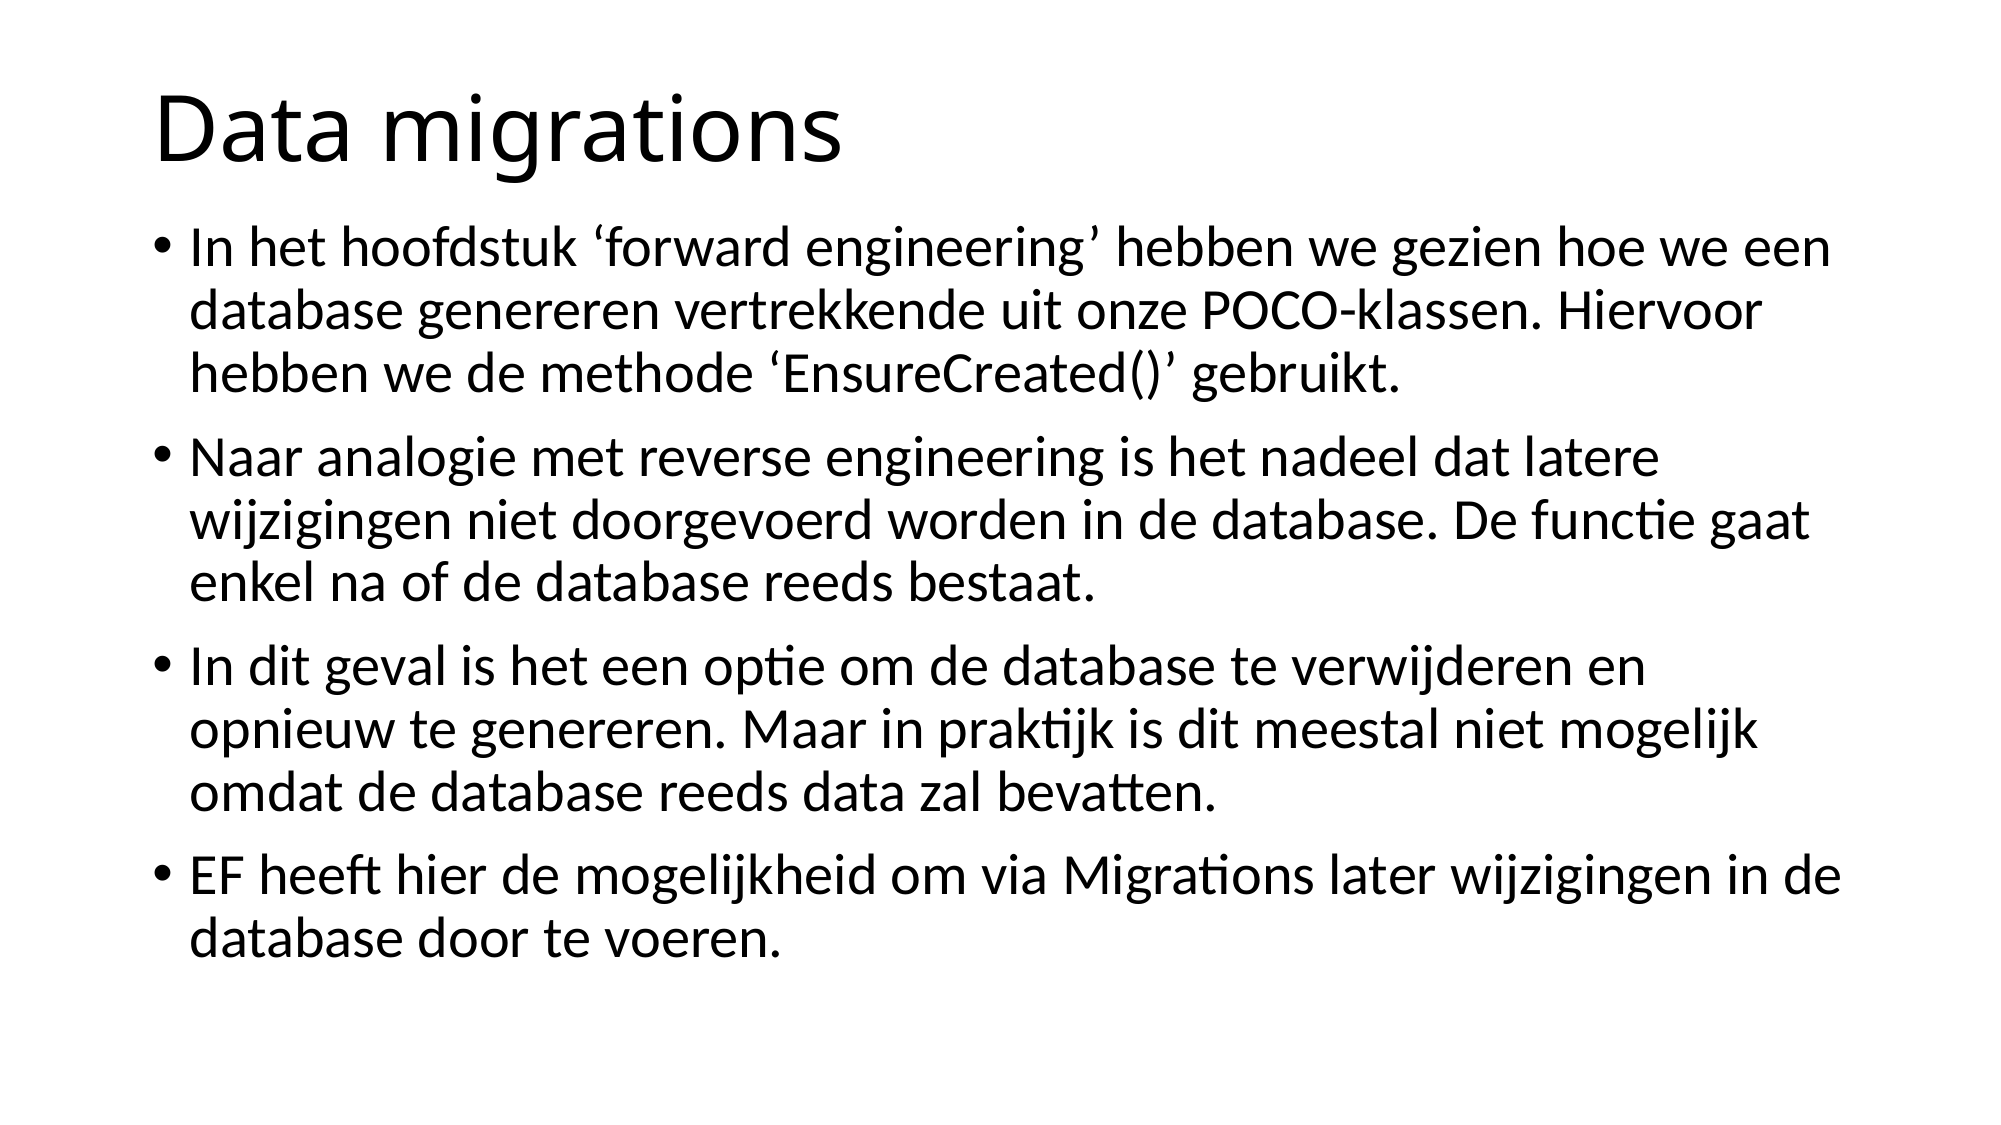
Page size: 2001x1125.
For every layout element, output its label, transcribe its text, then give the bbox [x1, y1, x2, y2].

list In het hoofdstuk ‘forward engineering’ hebben we gezien hoe we een database genereren vertrekkende uit onze POCO-klassen. Hiervoor hebben we de methode ‘EnsureCreated()’ gebruikt. Naar analogie met reverse engineering is het nadeel dat latere wijzigingen niet doorgevoerd worden in de database. De functie gaat enkel na of de database reeds bestaat. In dit geval is het een optie om de database te verwijderen en opnieuw te genereren. Maar in praktijk is dit meestal niet mogelijk omdat de database reeds data zal bevatten. EF heeft hier de mogelijkheid om via Migrations later wijzigingen in de database door te voeren. [137, 209, 1863, 1074]
title Data migrations [137, 66, 1863, 198]
